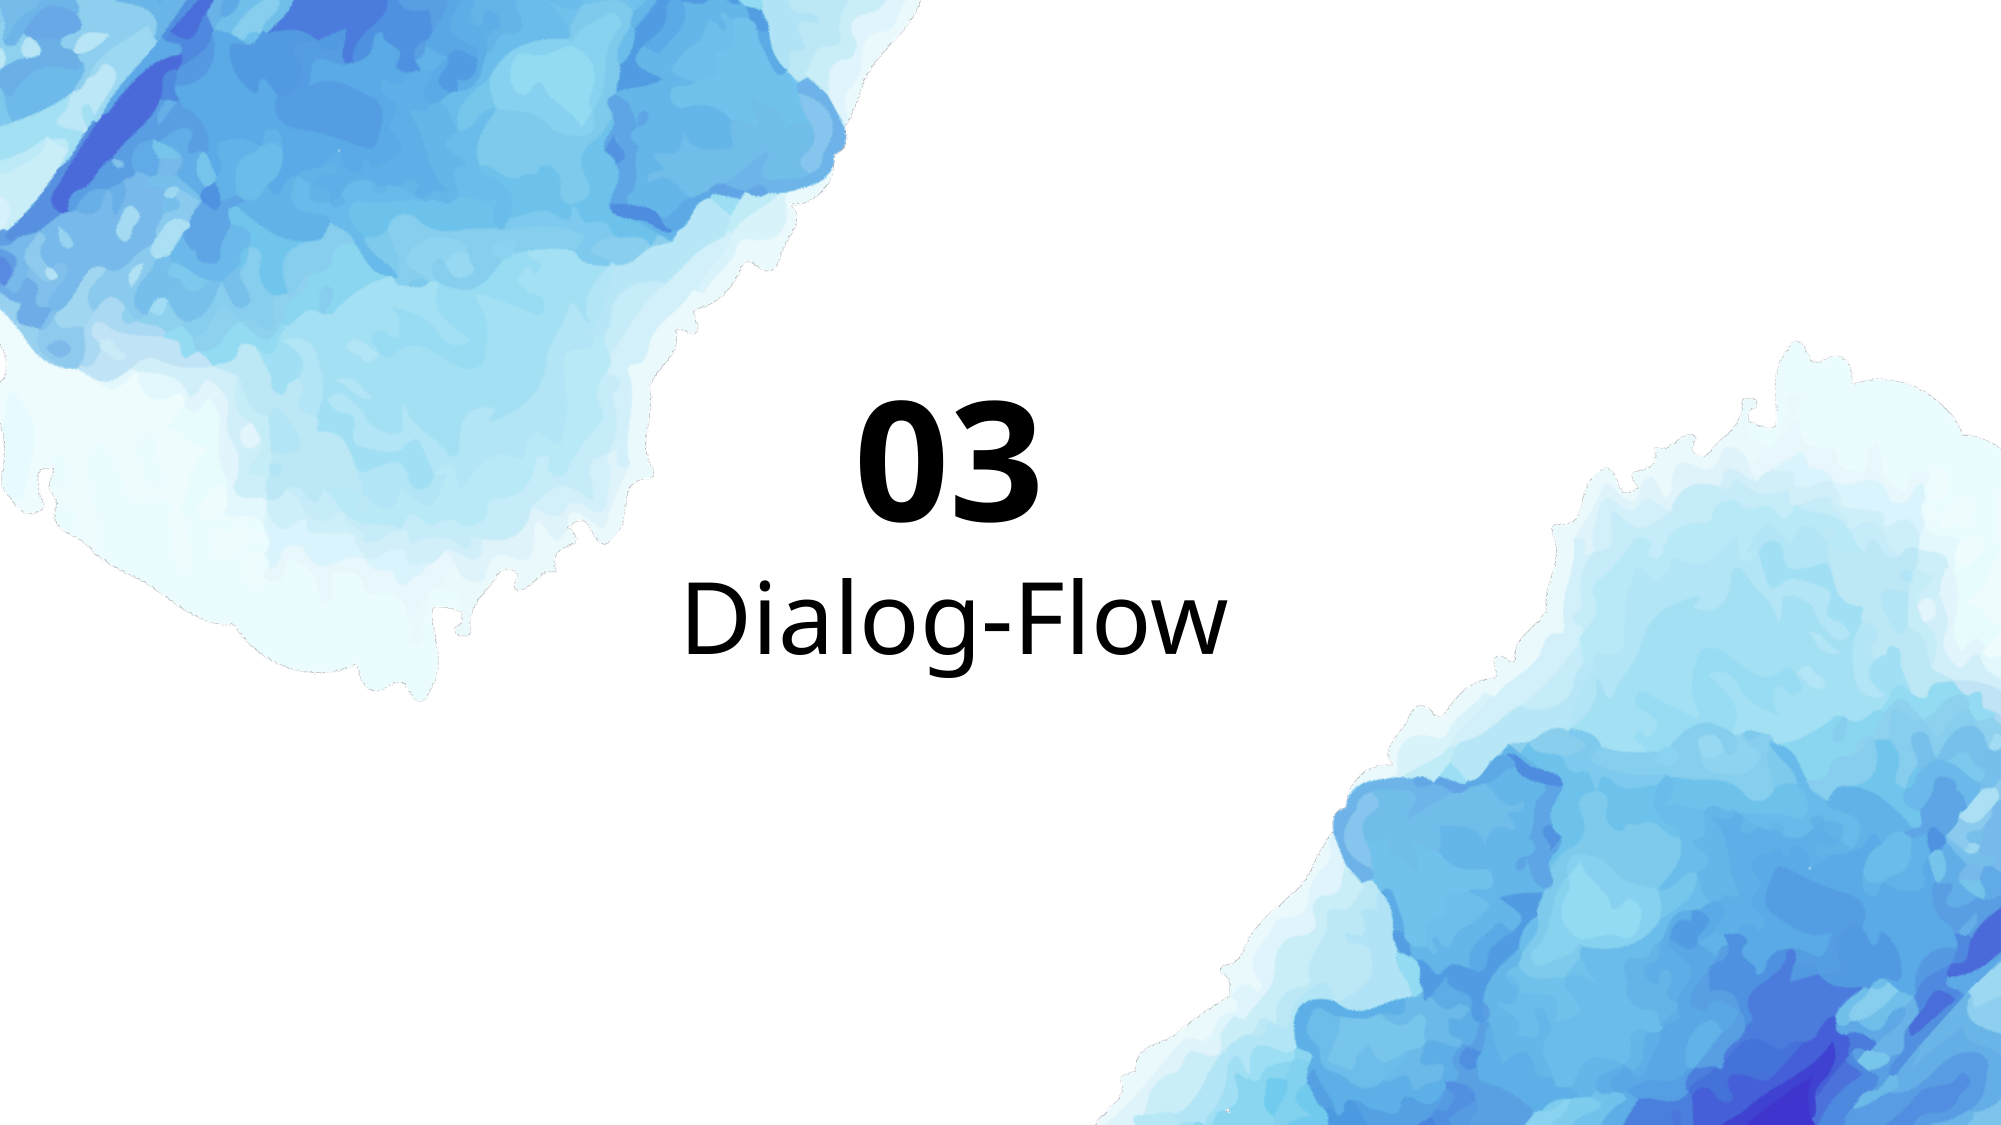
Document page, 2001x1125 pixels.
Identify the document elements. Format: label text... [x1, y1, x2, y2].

picture [923, 248, 2001, 1125]
text_box Dialog-Flow [434, 547, 1475, 682]
text_box 03 [839, 347, 1130, 563]
picture [0, 0, 1043, 809]
